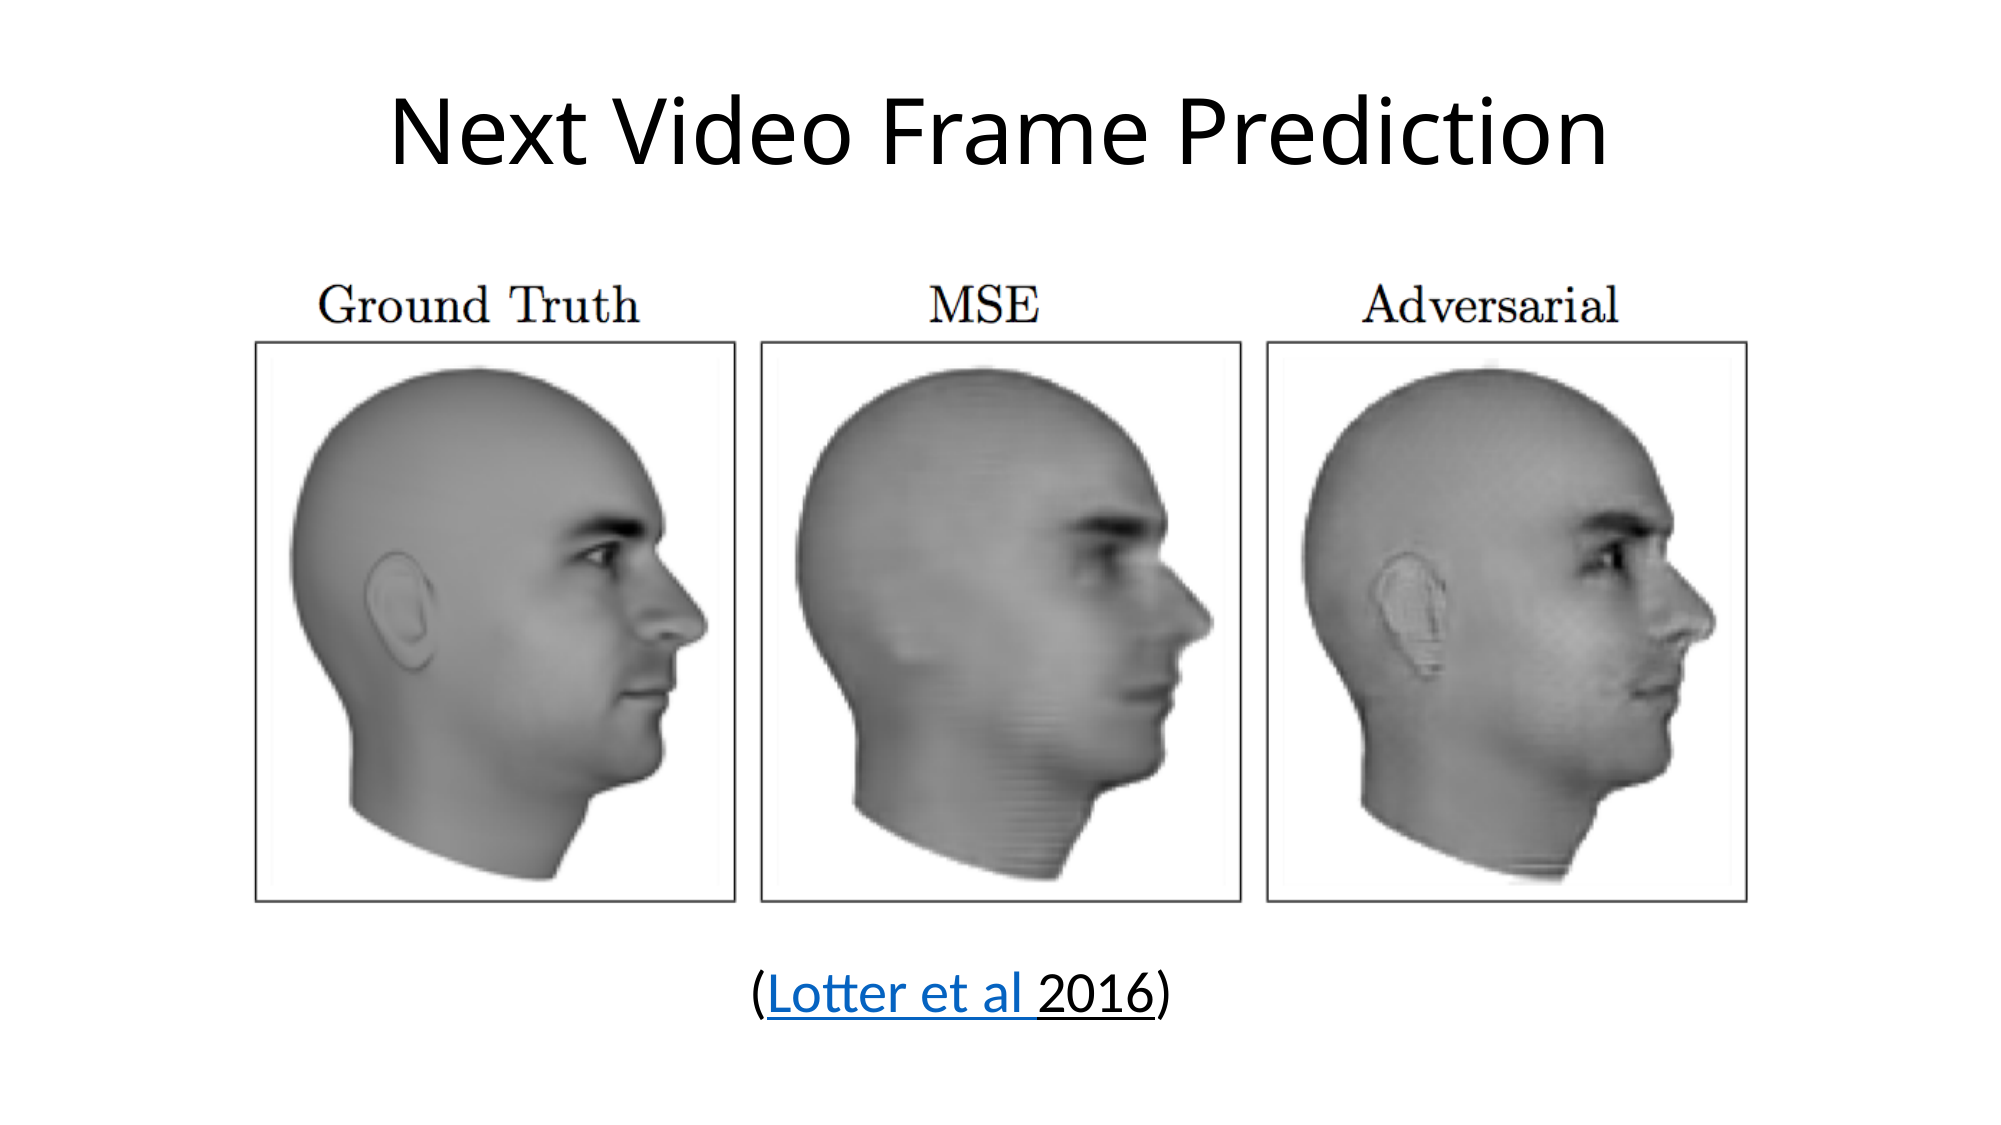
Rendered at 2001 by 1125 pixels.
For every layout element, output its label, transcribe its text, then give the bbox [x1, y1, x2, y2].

title Next Video Frame Prediction [137, 26, 1863, 244]
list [235, 275, 1765, 916]
text_box (Lotter et al 2016) [734, 947, 1188, 1032]
